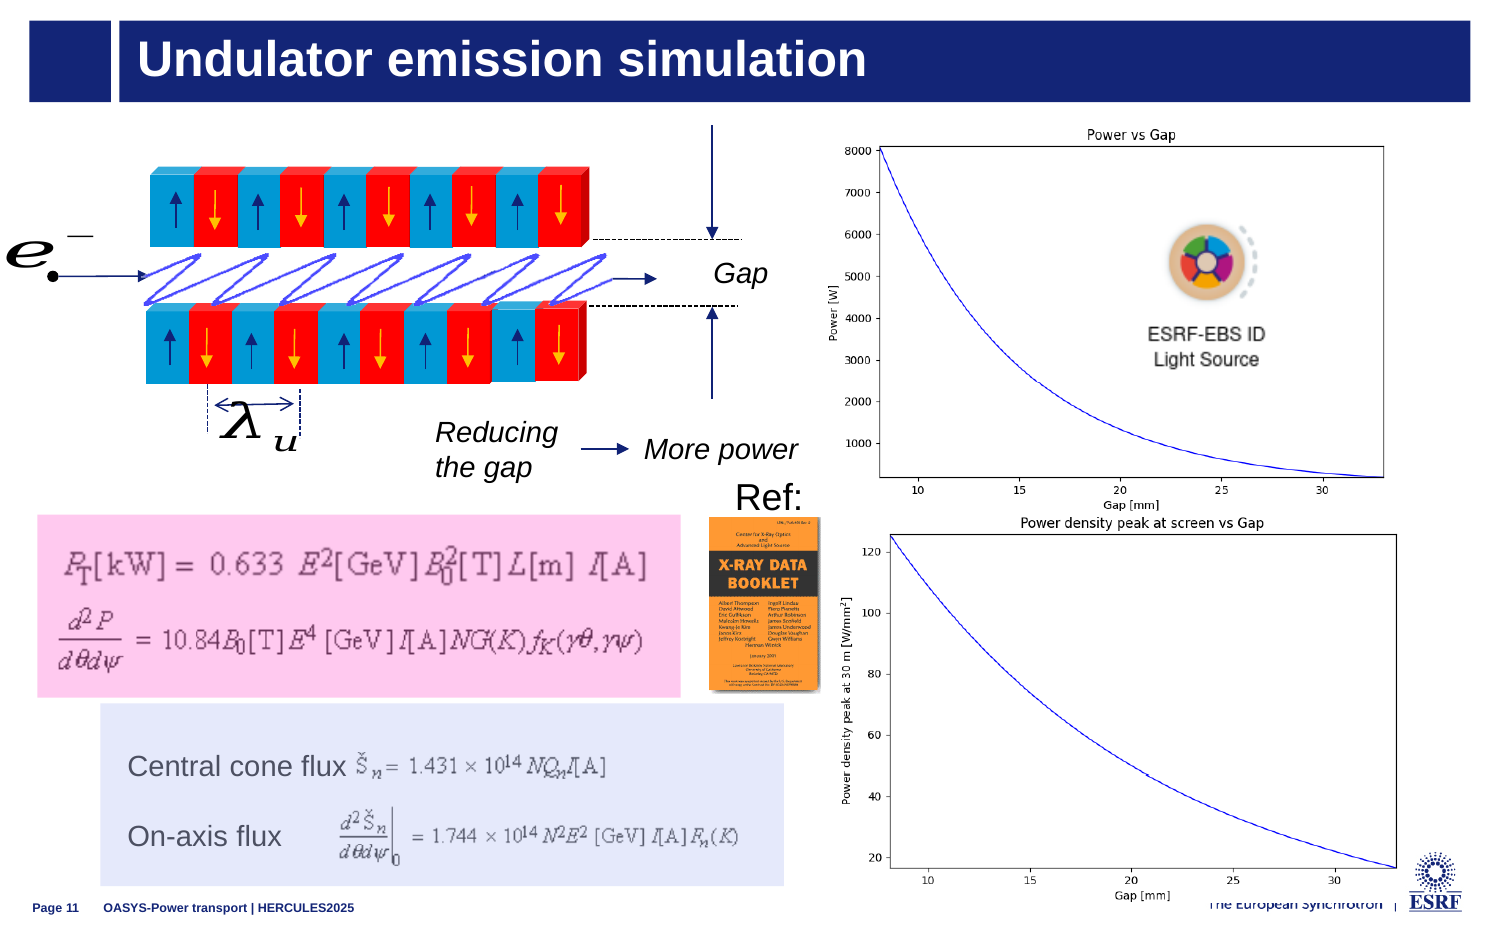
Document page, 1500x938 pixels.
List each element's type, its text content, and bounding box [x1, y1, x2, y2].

text_box [45, 268, 61, 285]
text_box More power [629, 422, 819, 473]
footer OASYS-Power transport | HERCULES2025 [103, 886, 1108, 916]
text_box [35, 603, 683, 700]
picture [709, 517, 822, 694]
picture [140, 253, 613, 306]
picture [824, 125, 1395, 511]
picture [344, 735, 625, 784]
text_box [150, 166, 590, 248]
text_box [145, 313, 587, 385]
text_box [98, 701, 786, 888]
picture [837, 514, 1500, 938]
picture [35, 510, 684, 689]
text_box Gap [698, 247, 784, 297]
slide_number Page 11 [32, 886, 101, 916]
title Undulator emission simulation [119, 20, 1471, 103]
text_box Reducing the gap [420, 406, 587, 491]
picture [331, 797, 742, 869]
text_box Ref: [719, 465, 819, 516]
